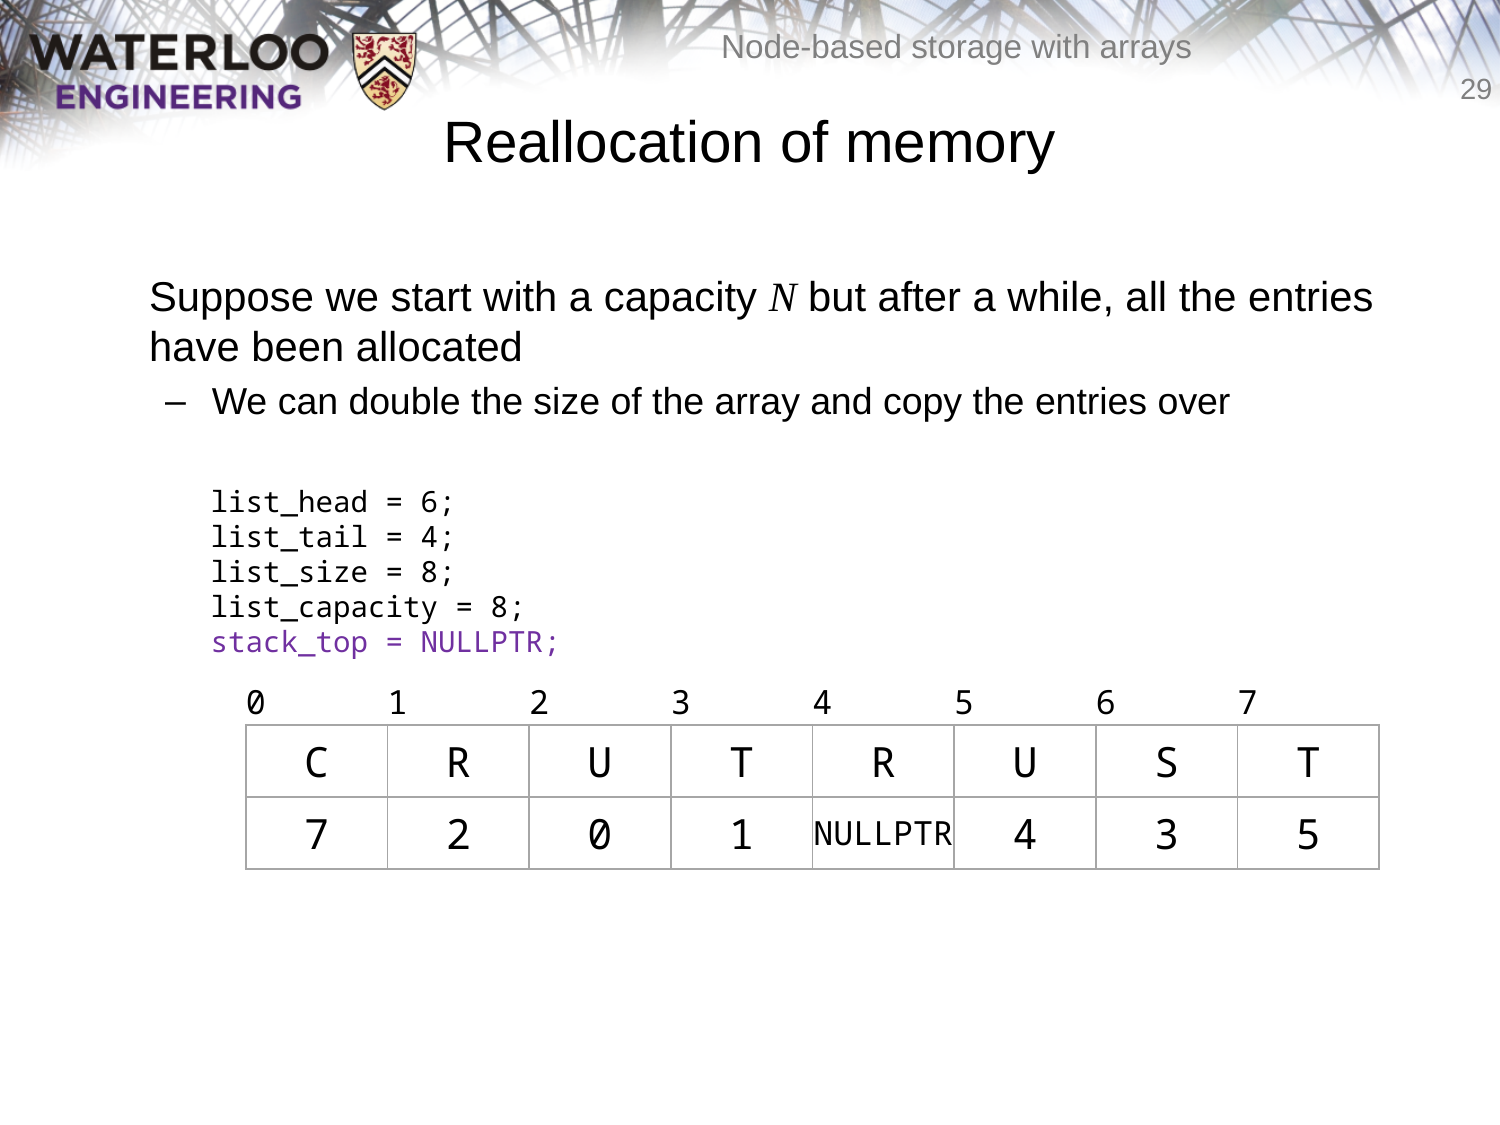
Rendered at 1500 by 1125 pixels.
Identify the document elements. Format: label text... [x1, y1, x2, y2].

table_cell R [813, 726, 953, 796]
table_cell 3 [1097, 798, 1237, 868]
table_header 0 [246, 680, 387, 724]
table_cell U [955, 726, 1095, 796]
table_header 7 [1238, 680, 1379, 724]
table_cell U [530, 726, 670, 796]
table_cell T [672, 726, 812, 796]
table_header 6 [1096, 680, 1238, 724]
table_cell NULLPTR [813, 798, 953, 868]
table_cell 5 [1238, 798, 1378, 868]
table_cell 0 [530, 798, 670, 868]
picture [0, 0, 1500, 1125]
table_cell 2 [388, 798, 528, 868]
table_header 2 [529, 680, 671, 724]
table_cell S [1097, 726, 1237, 796]
table_cell T [1238, 726, 1378, 796]
table_header 5 [954, 680, 1096, 724]
text_box list_head = 6; list_tail = 4; list_size = 8; list_capacity = 8; stack_top = NULLPTR; [195, 476, 645, 666]
table_header 4 [812, 680, 954, 724]
list Suppose we start with a capacity N but after a while, all the entries have been allocated We can double the size of the array and copy the entries over [74, 262, 1426, 1006]
table_cell C [247, 726, 387, 796]
table_cell 7 [247, 798, 387, 868]
table_cell 1 [672, 798, 812, 868]
table_cell R [388, 726, 528, 796]
table_header 1 [387, 680, 529, 724]
table_cell 4 [955, 798, 1095, 868]
table_header 3 [671, 680, 812, 724]
title Reallocation of memory [74, 44, 1426, 233]
